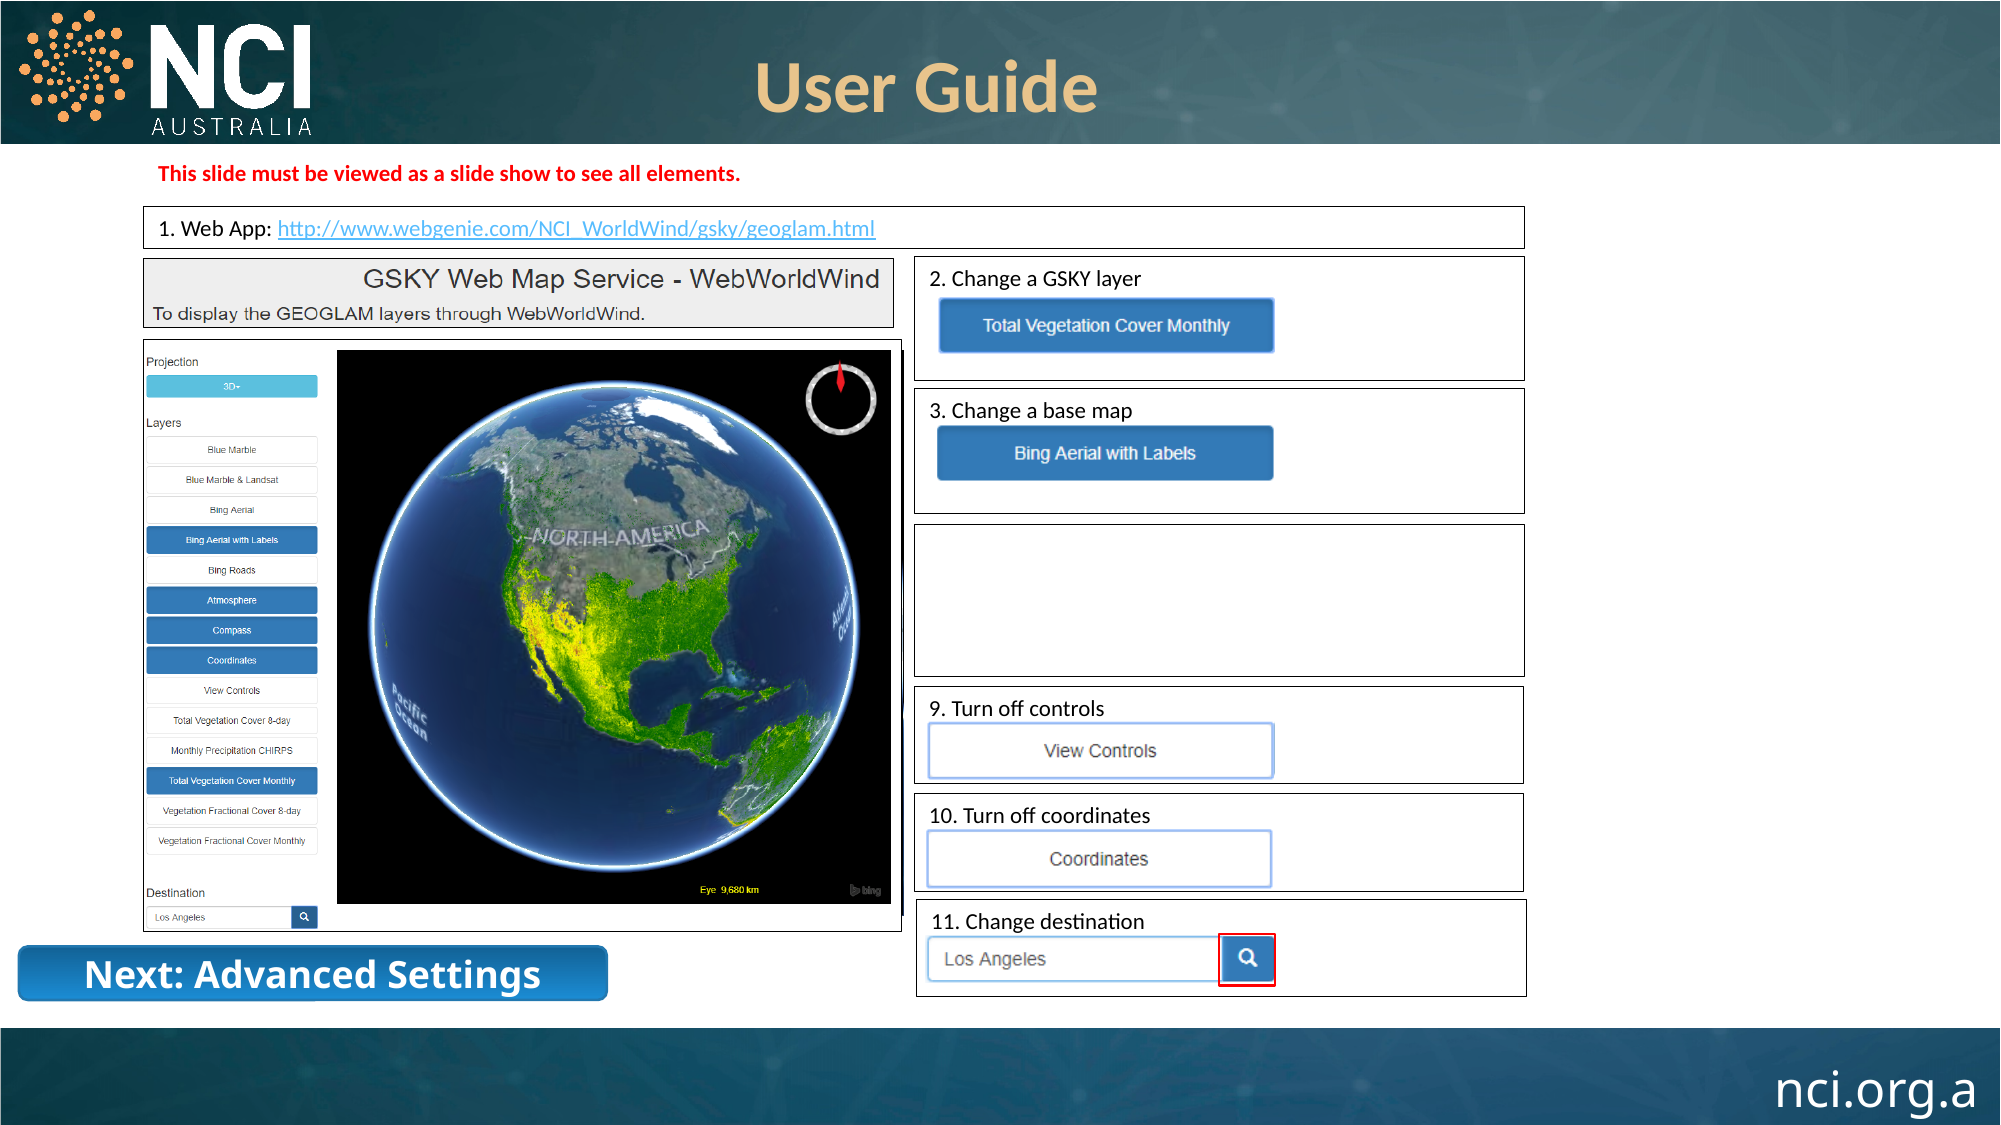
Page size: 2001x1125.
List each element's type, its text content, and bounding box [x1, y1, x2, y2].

picture [2, 2, 2000, 144]
picture [924, 717, 1274, 782]
picture [924, 828, 1274, 890]
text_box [914, 686, 1524, 786]
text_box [914, 523, 1525, 530]
picture [143, 258, 894, 327]
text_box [914, 255, 1525, 383]
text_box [914, 388, 1525, 515]
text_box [916, 921, 1527, 998]
text_box 1. Web App: http://www.webgenie.com/NCI_WorldWind/gsky/geoglam.html [143, 206, 1525, 249]
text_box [908, 527, 1523, 689]
text_box Next: Advanced Settings [17, 945, 609, 1002]
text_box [908, 898, 1523, 919]
text_box User Guide [334, 29, 1519, 135]
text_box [914, 793, 1524, 893]
picture [143, 339, 904, 932]
text_box This slide must be viewed as a slide show to see all elements. [143, 151, 1526, 194]
picture [2, 1028, 2000, 1125]
